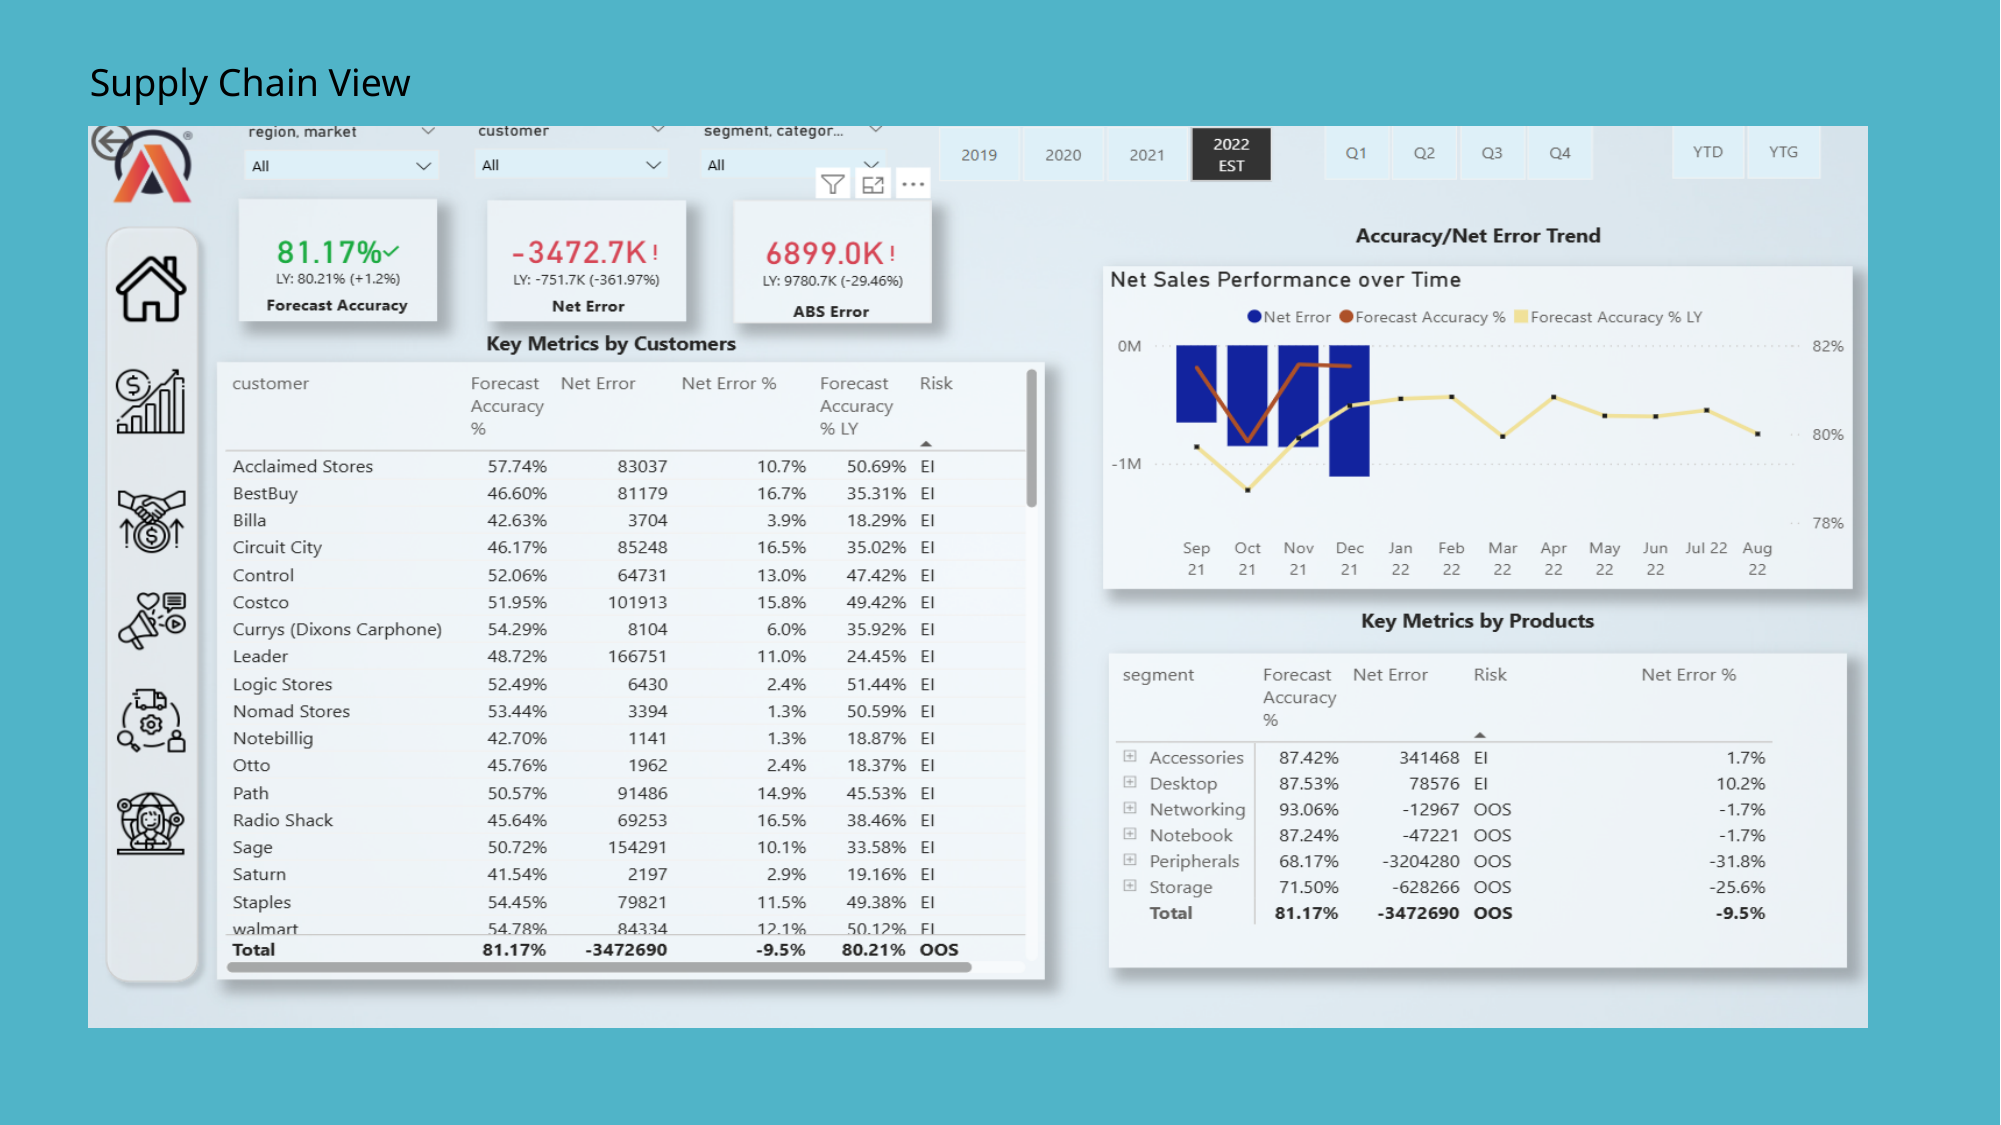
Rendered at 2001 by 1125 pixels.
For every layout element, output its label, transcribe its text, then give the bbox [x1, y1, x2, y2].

picture [88, 126, 1868, 1028]
text_box Supply Chain View [75, 52, 1075, 112]
